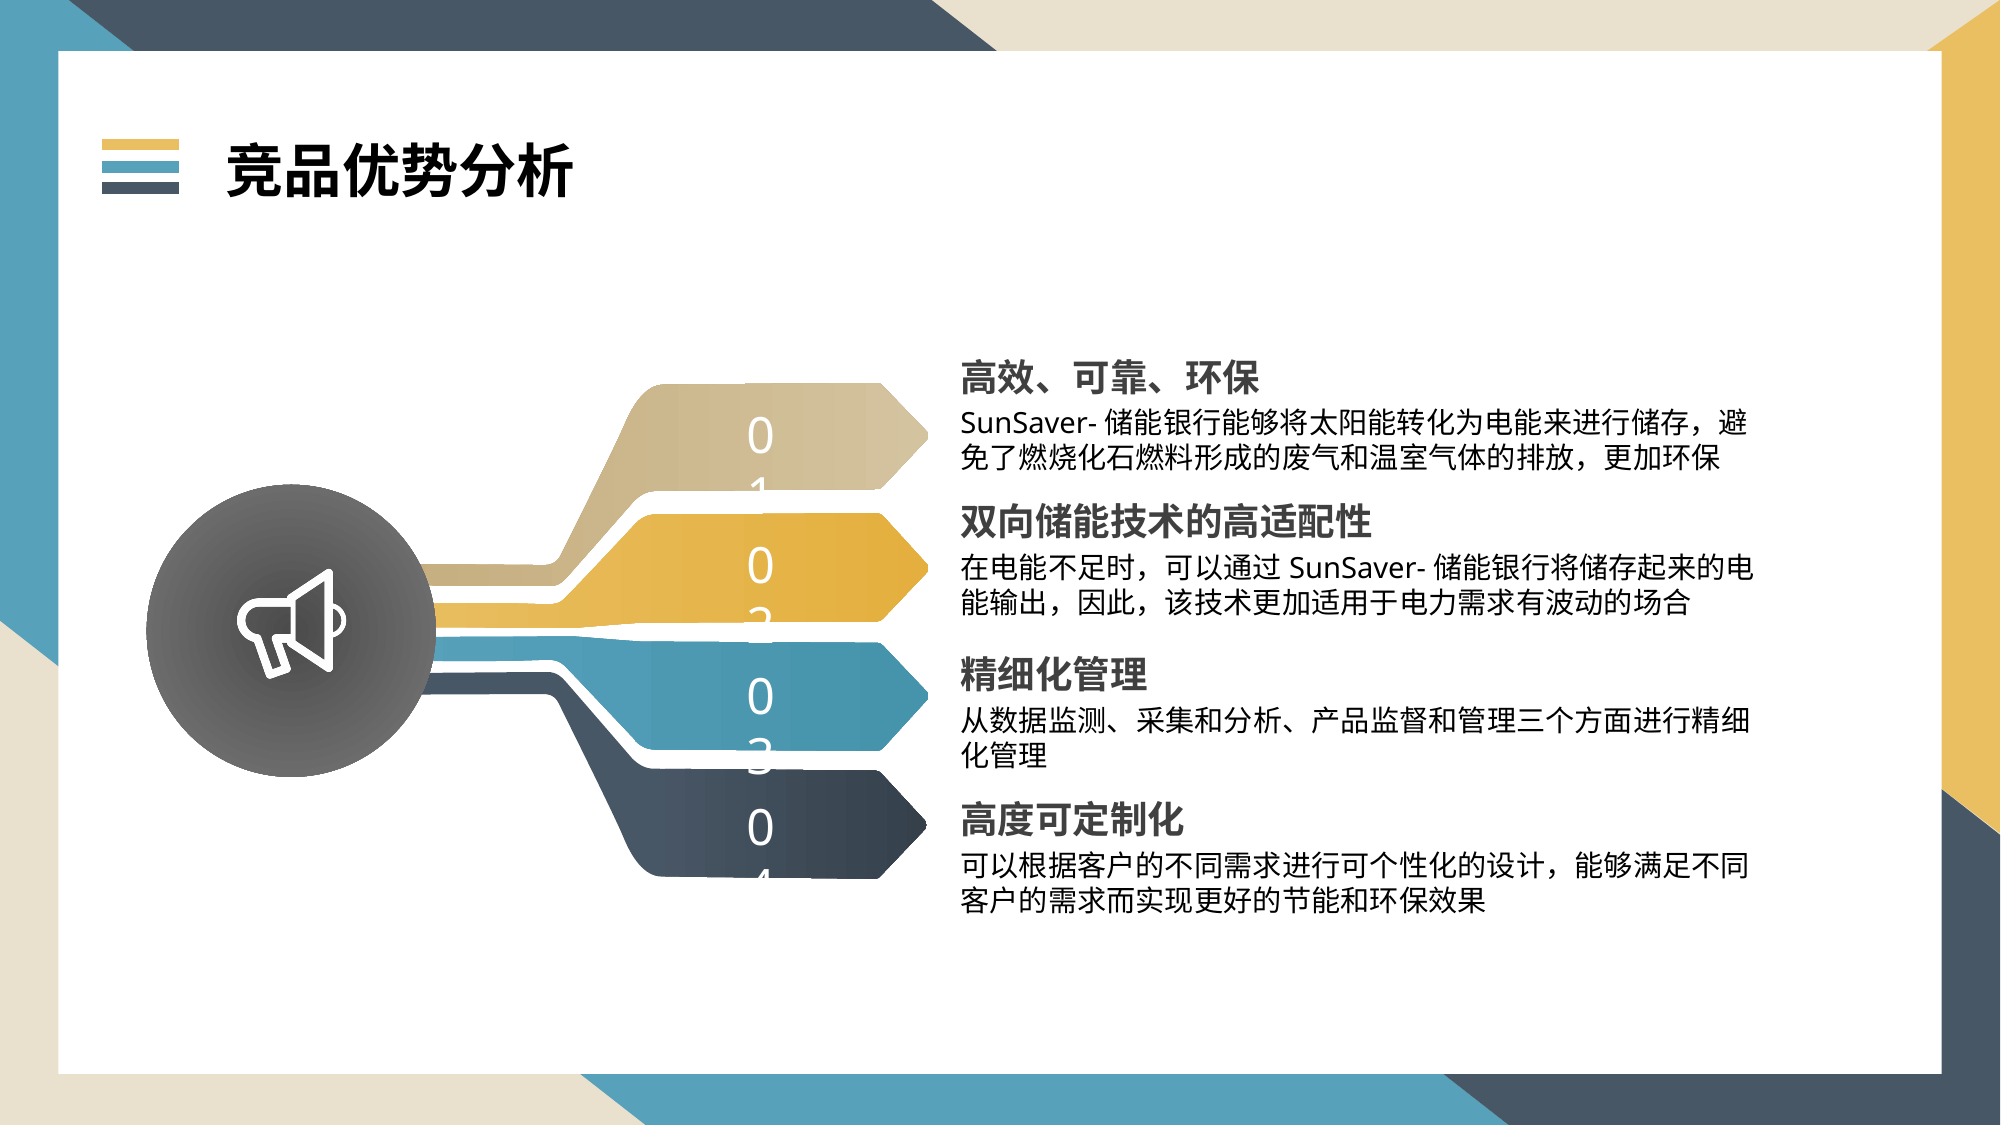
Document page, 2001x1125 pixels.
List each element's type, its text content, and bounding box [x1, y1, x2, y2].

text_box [945, 346, 1774, 483]
text_box 01 [731, 395, 817, 483]
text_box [945, 788, 1774, 926]
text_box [102, 126, 673, 212]
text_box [945, 490, 1774, 628]
text_box [422, 671, 927, 879]
text_box [146, 484, 436, 777]
text_box [421, 382, 929, 587]
text_box [433, 636, 929, 751]
text_box 03 [731, 657, 817, 745]
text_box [945, 643, 1774, 781]
text_box 04 [731, 787, 817, 875]
text_box [434, 513, 929, 628]
picture [229, 561, 354, 686]
text_box 02 [731, 526, 817, 614]
